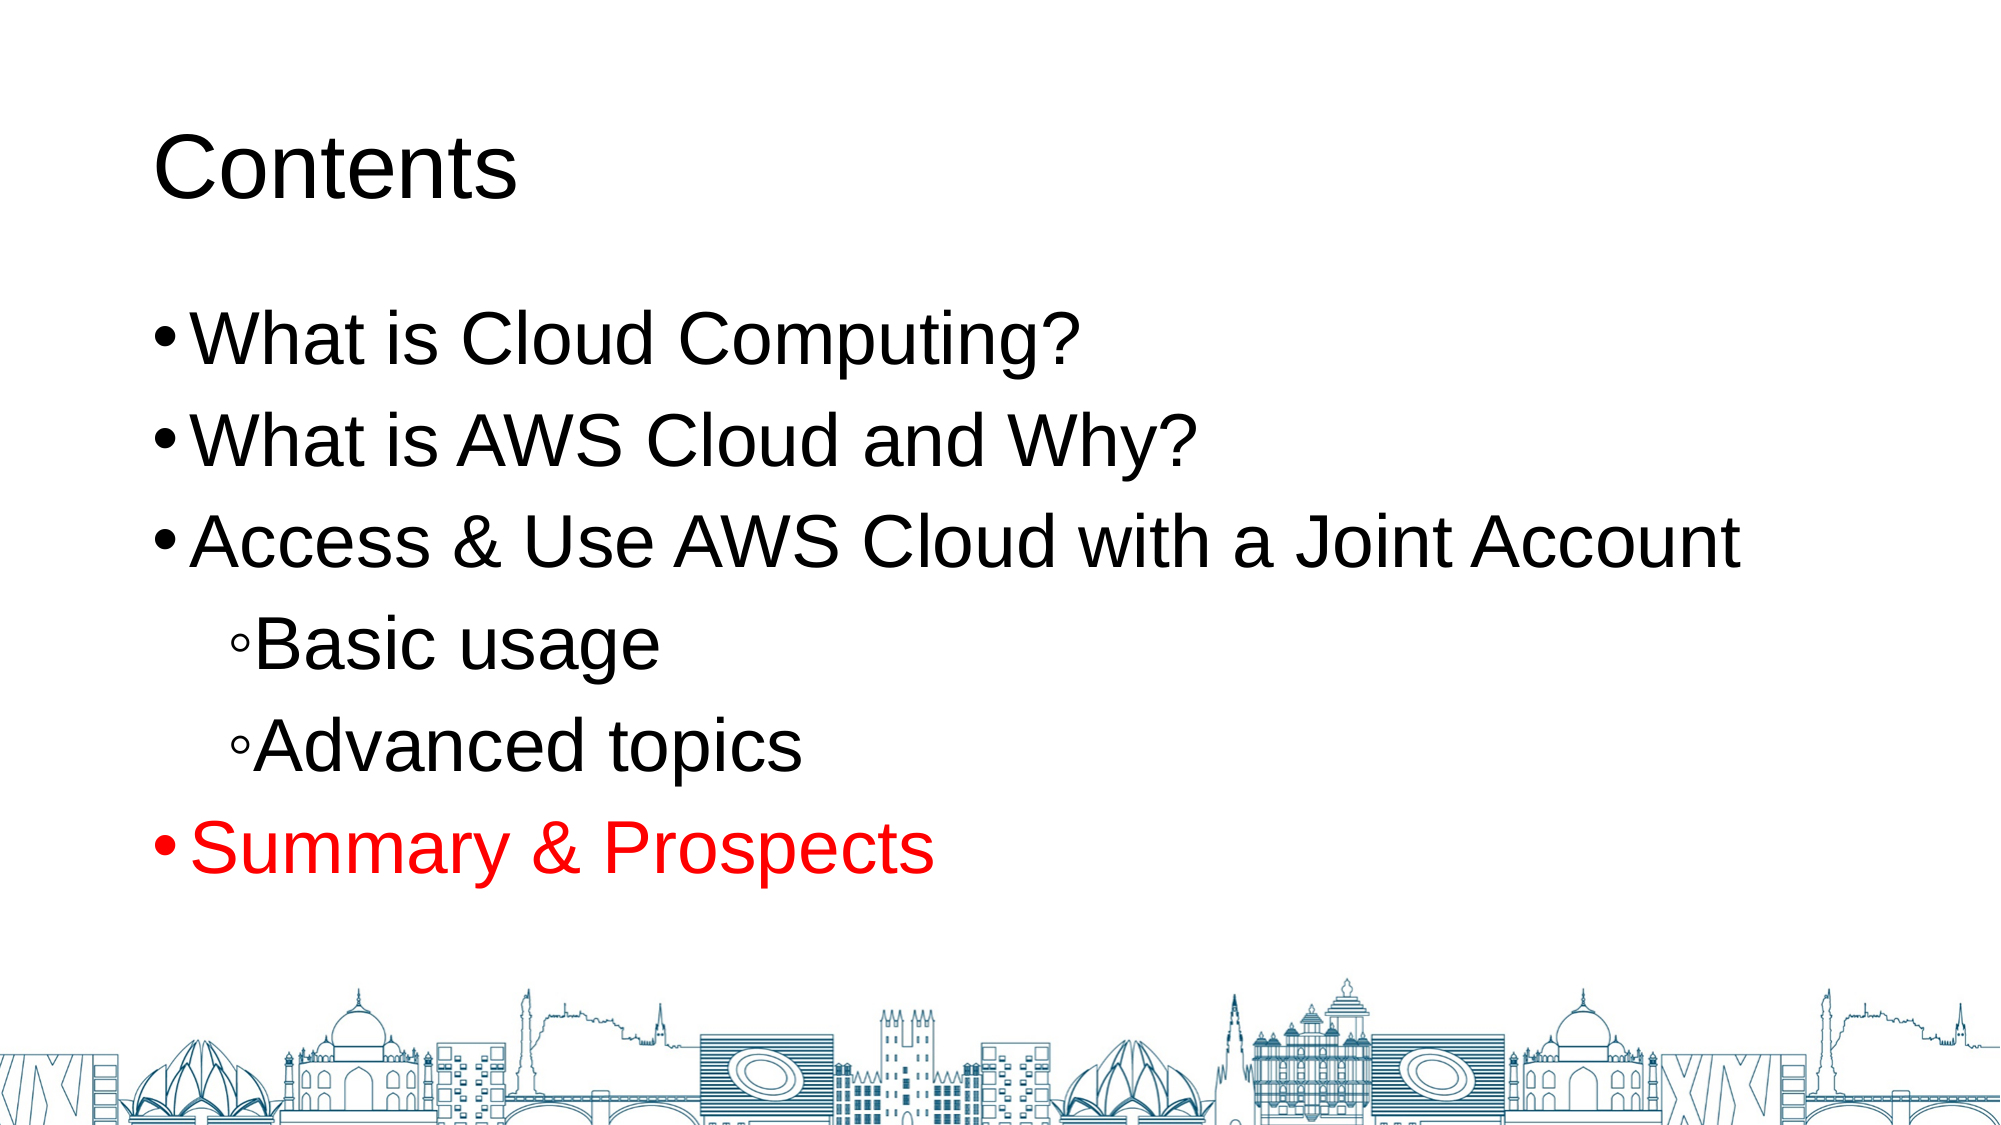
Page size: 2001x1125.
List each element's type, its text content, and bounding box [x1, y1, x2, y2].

picture [0, 0, 2000, 1125]
title Contents [137, 59, 1863, 278]
list What is Cloud Computing? What is AWS Cloud and Why? Access & Use AWS Cloud with a Joint Account Basic usage Advanced topics Summary & Prospects [137, 291, 1863, 1003]
